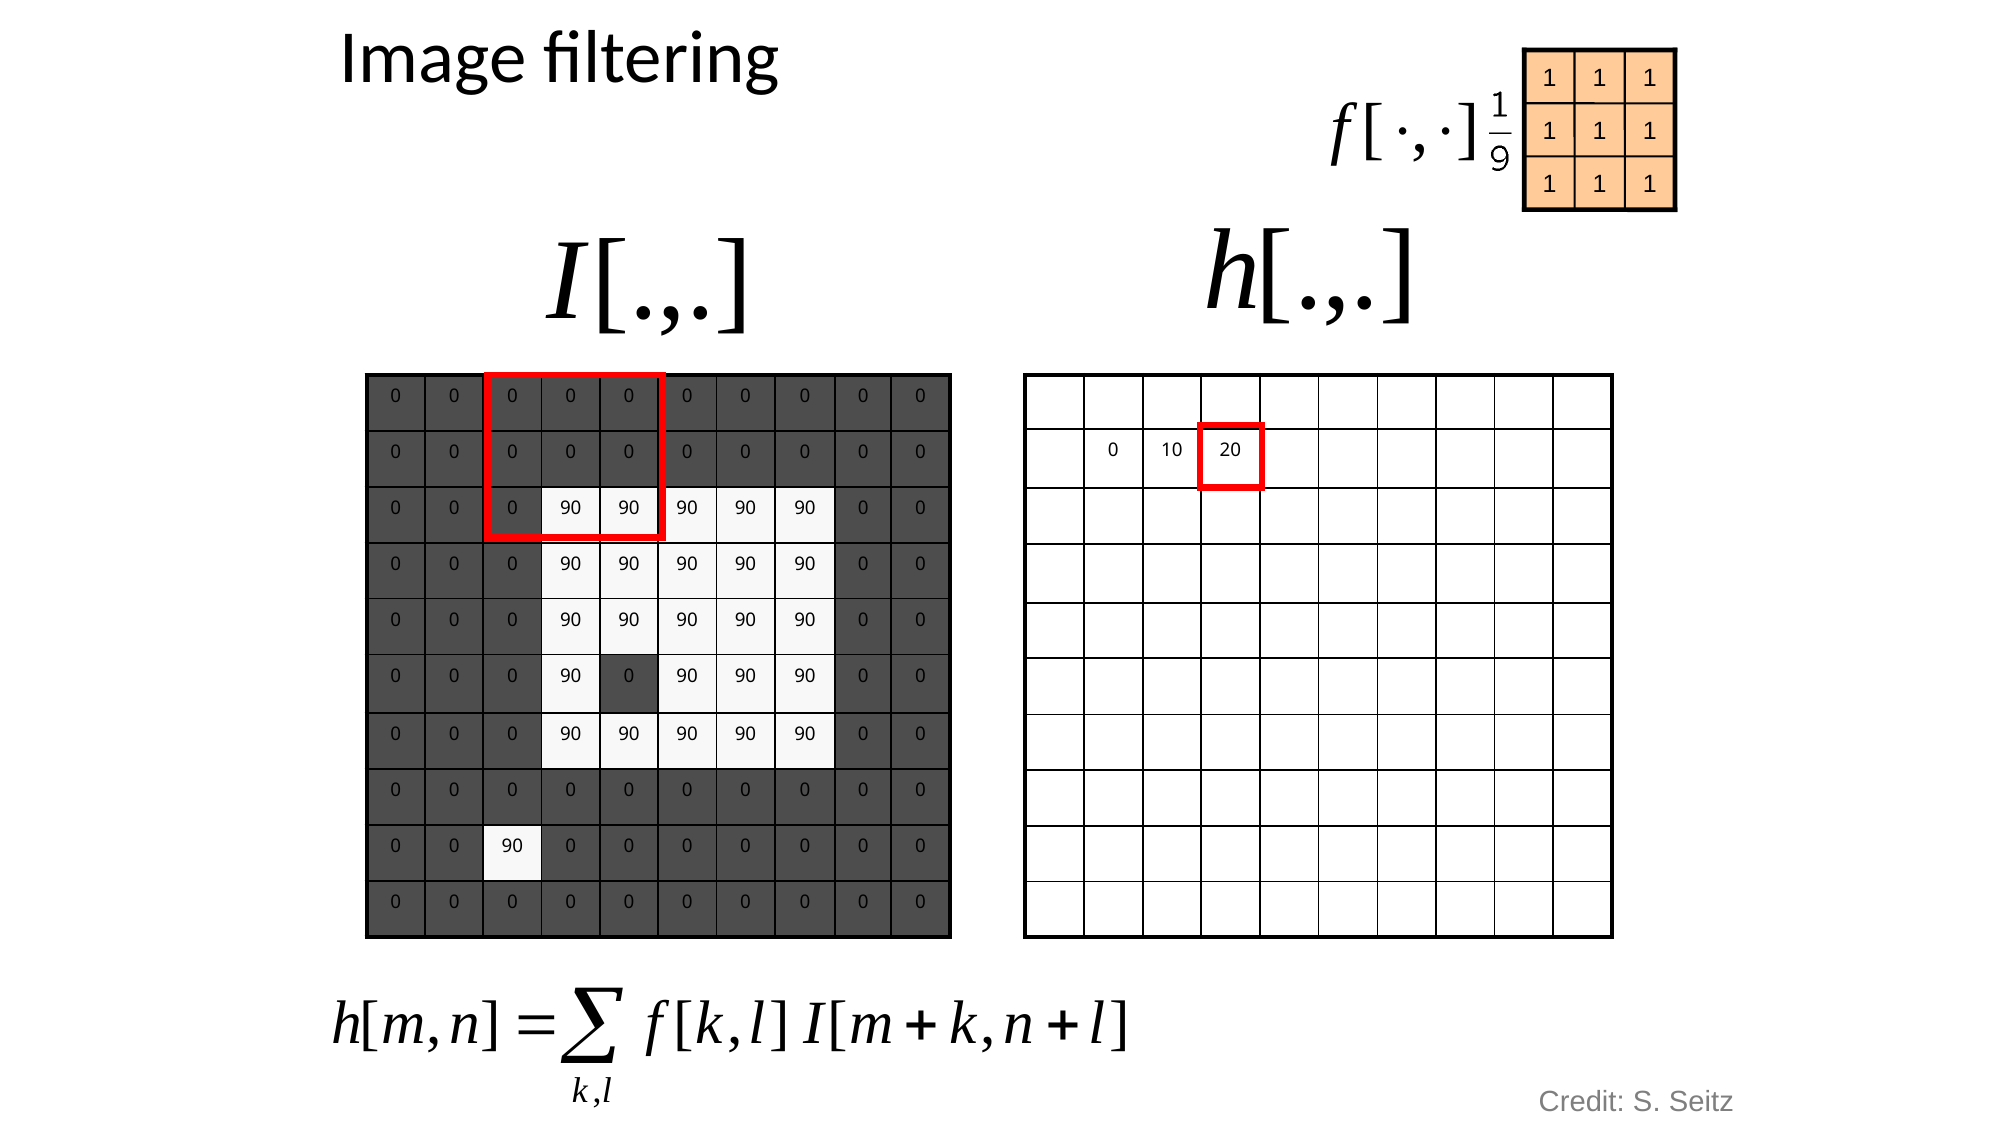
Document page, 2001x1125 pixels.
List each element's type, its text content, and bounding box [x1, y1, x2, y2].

table_cell [1144, 659, 1200, 714]
table_cell 90 [659, 714, 716, 768]
table_cell [1085, 659, 1142, 714]
table_cell [1085, 604, 1142, 657]
table_cell [1319, 545, 1377, 602]
table_cell [1202, 771, 1259, 825]
table_cell [1319, 659, 1377, 714]
table_cell 0 [836, 882, 890, 935]
table_cell [1319, 604, 1377, 657]
table_cell 0 [776, 882, 834, 935]
table_cell 10 [1144, 430, 1199, 487]
table_cell [1261, 882, 1318, 935]
table_cell 0 [717, 826, 774, 880]
table_cell 0 [542, 826, 599, 880]
table_cell 90 [776, 544, 834, 598]
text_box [322, 976, 1148, 1121]
table_header 0 [663, 377, 716, 430]
table_cell [1554, 489, 1610, 543]
table_cell 0 [892, 770, 948, 824]
table_cell [1378, 545, 1435, 602]
table_cell [1027, 771, 1083, 825]
table_cell 90 [659, 599, 716, 654]
table_cell 90 [659, 655, 716, 712]
table_cell [1437, 604, 1494, 657]
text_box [1306, 87, 1486, 180]
table_cell 0 [601, 655, 657, 712]
table_cell [1554, 715, 1610, 769]
table_cell 0 [369, 882, 424, 935]
table_cell [1085, 827, 1142, 881]
table_header 0 [776, 377, 834, 430]
table_cell 0 [369, 488, 424, 542]
text_box [487, 374, 663, 538]
table_cell 0 [369, 826, 424, 880]
table_cell 0 [484, 599, 541, 654]
table_cell 0 [717, 882, 774, 935]
table_header [1027, 377, 1083, 428]
table_cell 0 [601, 770, 657, 824]
table_cell 0 [426, 544, 482, 598]
table_cell 0 [369, 432, 424, 486]
table_cell [1144, 771, 1200, 825]
table_cell 0 [836, 770, 890, 824]
table_cell [1261, 604, 1318, 657]
table_cell [1261, 659, 1318, 714]
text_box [525, 212, 764, 367]
table_cell 0 [836, 714, 890, 768]
table_cell 0 [836, 432, 890, 486]
table_header [1144, 377, 1200, 428]
table_cell [1378, 430, 1435, 487]
table_cell 0 [369, 655, 424, 712]
table_cell 90 [659, 544, 716, 598]
table_cell [1085, 489, 1142, 543]
table_cell 0 [776, 432, 834, 486]
table_cell [1027, 430, 1083, 487]
table_cell 90 [542, 655, 599, 712]
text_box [1186, 203, 1435, 357]
table_cell 0 [484, 714, 541, 768]
table_header [1495, 377, 1552, 428]
table_cell [1554, 430, 1610, 487]
table_cell [1027, 489, 1083, 543]
table_cell 0 [426, 882, 482, 935]
table_cell [1437, 882, 1494, 935]
table_cell [1027, 659, 1083, 714]
table_cell 90 [542, 599, 599, 654]
table_cell [1144, 489, 1200, 543]
table_cell 0 [717, 770, 774, 824]
table_header [1554, 377, 1610, 428]
table_cell [1144, 715, 1200, 769]
table_cell 0 [369, 599, 424, 654]
table_cell 0 [426, 488, 482, 542]
table_cell 0 [659, 826, 716, 880]
table_cell [1263, 430, 1318, 487]
table_cell 0 [892, 432, 948, 486]
table_cell 90 [659, 488, 716, 542]
table_header 0 [426, 377, 482, 430]
table_cell 0 [663, 432, 716, 486]
table_cell [1378, 604, 1435, 657]
table_cell [1202, 827, 1259, 881]
table_cell 0 [484, 544, 541, 598]
table_cell [1085, 545, 1142, 602]
table_cell [1319, 882, 1377, 935]
table_cell 90 [717, 544, 774, 598]
table_cell 0 [892, 655, 948, 712]
table_cell 0 [426, 770, 482, 824]
table_cell 0 [426, 655, 482, 712]
table_cell [1261, 489, 1318, 543]
table_cell [1027, 545, 1083, 602]
table_cell [1495, 827, 1552, 881]
table_cell [1437, 545, 1494, 602]
table_header 0 [836, 377, 890, 430]
table_cell [1554, 771, 1610, 825]
table_cell 90 [717, 488, 774, 542]
table_cell [1027, 715, 1083, 769]
table_cell 0 [659, 770, 716, 824]
table_cell [1202, 715, 1259, 769]
table_cell 0 [836, 655, 890, 712]
table_cell 0 [601, 882, 657, 935]
table_cell [1378, 489, 1435, 543]
table_cell [1378, 715, 1435, 769]
table_header [1319, 377, 1377, 428]
table_cell [1202, 659, 1259, 714]
table_cell 0 [836, 544, 890, 598]
table_cell [1495, 771, 1552, 825]
table_header [1085, 377, 1142, 428]
table_cell [1202, 489, 1259, 543]
table_cell [1437, 430, 1494, 487]
table_cell 90 [601, 714, 657, 768]
table_cell [1144, 604, 1200, 657]
table_cell 0 [836, 826, 890, 880]
table_cell 0 [836, 599, 890, 654]
table_cell [1085, 715, 1142, 769]
table_cell 90 [776, 488, 834, 542]
table_cell [1495, 882, 1552, 935]
text_box [1199, 424, 1263, 488]
table_cell [1319, 827, 1377, 881]
table_cell 0 [717, 432, 774, 486]
table_header [1378, 377, 1435, 428]
table_cell [1144, 545, 1200, 602]
table_cell [1027, 604, 1083, 657]
table_cell 0 [542, 882, 599, 935]
table_cell 0 [369, 544, 424, 598]
table_cell [1319, 771, 1377, 825]
table_cell [1319, 715, 1377, 769]
table_cell 0 [369, 714, 424, 768]
table_cell 0 [892, 882, 948, 935]
table_cell [1495, 545, 1552, 602]
table_cell 90 [542, 544, 599, 598]
table_cell [1261, 827, 1318, 881]
table_cell [1202, 604, 1259, 657]
table_cell 0 [776, 826, 834, 880]
table_cell 90 [717, 599, 774, 654]
table_cell [1144, 827, 1200, 881]
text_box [1487, 49, 1675, 210]
table_cell [1378, 659, 1435, 714]
table_cell 0 [892, 488, 948, 542]
table_cell [1495, 604, 1552, 657]
table_cell [1437, 771, 1494, 825]
table_cell [1378, 827, 1435, 881]
table_cell 90 [601, 599, 657, 654]
table_cell [1261, 771, 1318, 825]
table_cell 0 [484, 770, 541, 824]
table_cell 0 [484, 488, 541, 542]
table_cell 0 [542, 770, 599, 824]
table_cell 0 [776, 770, 834, 824]
table_cell 90 [717, 655, 774, 712]
table_cell [1554, 604, 1610, 657]
table_cell [1437, 715, 1494, 769]
table_cell 0 [484, 655, 541, 712]
table_header [1202, 377, 1259, 424]
table_cell [1261, 715, 1318, 769]
table_cell 0 [892, 544, 948, 598]
table_cell 90 [601, 544, 657, 598]
table_header 0 [369, 377, 424, 430]
table_cell 90 [484, 826, 541, 880]
table_cell 0 [601, 826, 657, 880]
table_cell 0 [892, 826, 948, 880]
table_header [1261, 377, 1318, 428]
table_cell 0 [426, 432, 482, 486]
table_cell 0 [484, 882, 541, 935]
table_cell 90 [542, 538, 599, 542]
table_header 0 [717, 377, 774, 430]
table_header [1437, 377, 1494, 428]
table_cell [1085, 771, 1142, 825]
table_cell [1144, 882, 1200, 935]
table_cell [1554, 659, 1610, 714]
table_cell [1378, 882, 1435, 935]
table_cell [1495, 659, 1552, 714]
text_box Image filtering [324, 0, 1675, 188]
text_box Credit: S. Seitz [1523, 1074, 1750, 1125]
table_cell [1437, 489, 1494, 543]
table_cell 0 [426, 714, 482, 768]
table_cell [1085, 882, 1142, 935]
table_cell [1319, 430, 1377, 487]
table_cell [1202, 882, 1259, 935]
table_cell [1495, 489, 1552, 543]
table_cell 0 [659, 882, 716, 935]
table_cell [1027, 882, 1083, 935]
table_cell 90 [717, 714, 774, 768]
table_cell 0 [369, 770, 424, 824]
table_cell 0 [426, 599, 482, 654]
table_cell 90 [601, 538, 657, 542]
table_cell 0 [892, 714, 948, 768]
table_cell [1437, 659, 1494, 714]
table_header 0 [892, 377, 948, 430]
table_cell 90 [776, 714, 834, 768]
table_cell [1554, 882, 1610, 935]
table_cell [1495, 715, 1552, 769]
table_cell 0 [892, 599, 948, 654]
table_cell [1437, 827, 1494, 881]
table_cell [1495, 430, 1552, 487]
table_cell [1554, 545, 1610, 602]
table_cell 90 [542, 714, 599, 768]
table_cell 0 [426, 826, 482, 880]
table_cell 0 [1085, 430, 1142, 487]
table_cell 90 [776, 599, 834, 654]
table_cell [1202, 545, 1259, 602]
table_cell 0 [836, 488, 890, 542]
table_cell [1378, 771, 1435, 825]
table_cell [1027, 827, 1083, 881]
table_cell [1319, 489, 1377, 543]
table_cell [1261, 545, 1318, 602]
table_cell [1554, 827, 1610, 881]
table_cell 90 [776, 655, 834, 712]
